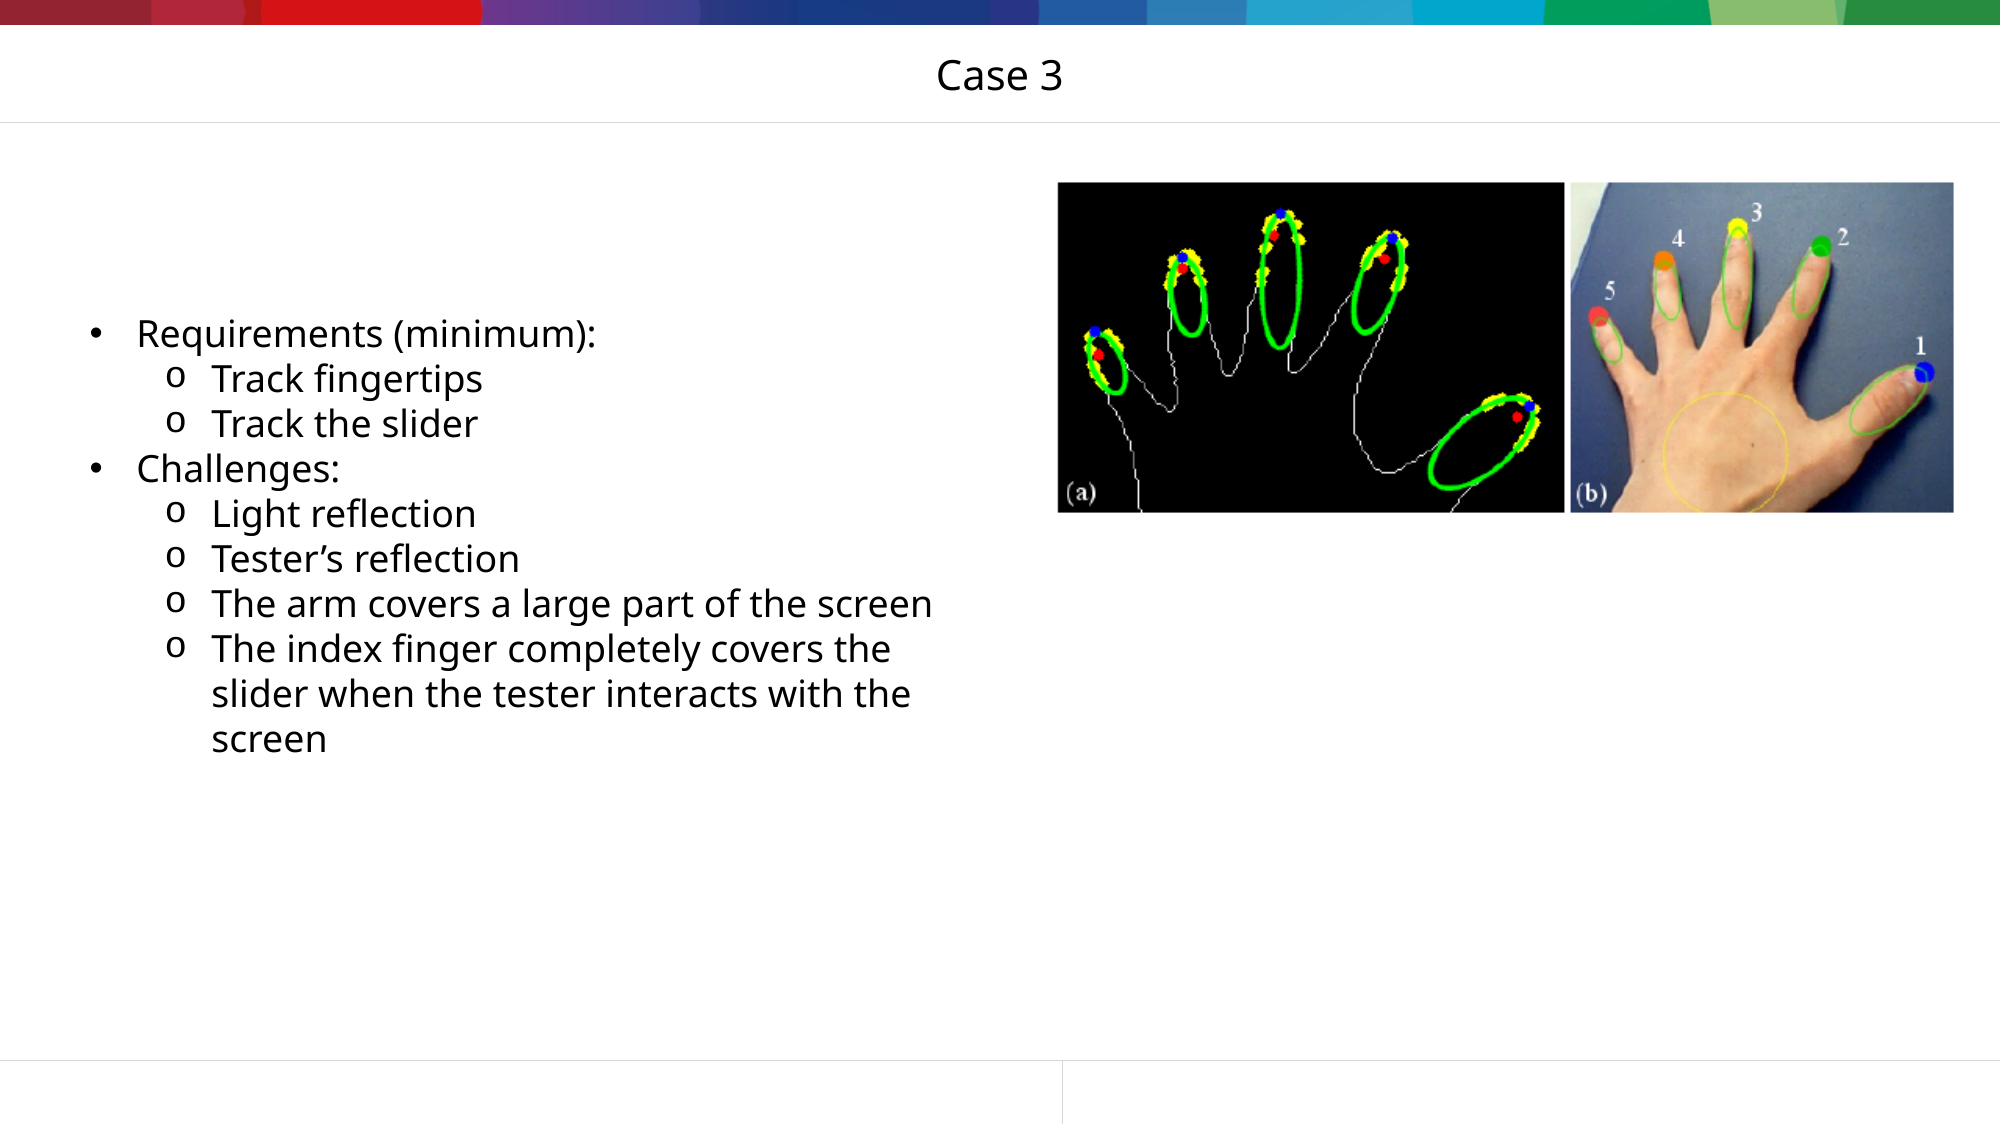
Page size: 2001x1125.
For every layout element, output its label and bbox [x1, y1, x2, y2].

text_box [0, 0, 2000, 1125]
picture [1041, 153, 1968, 527]
